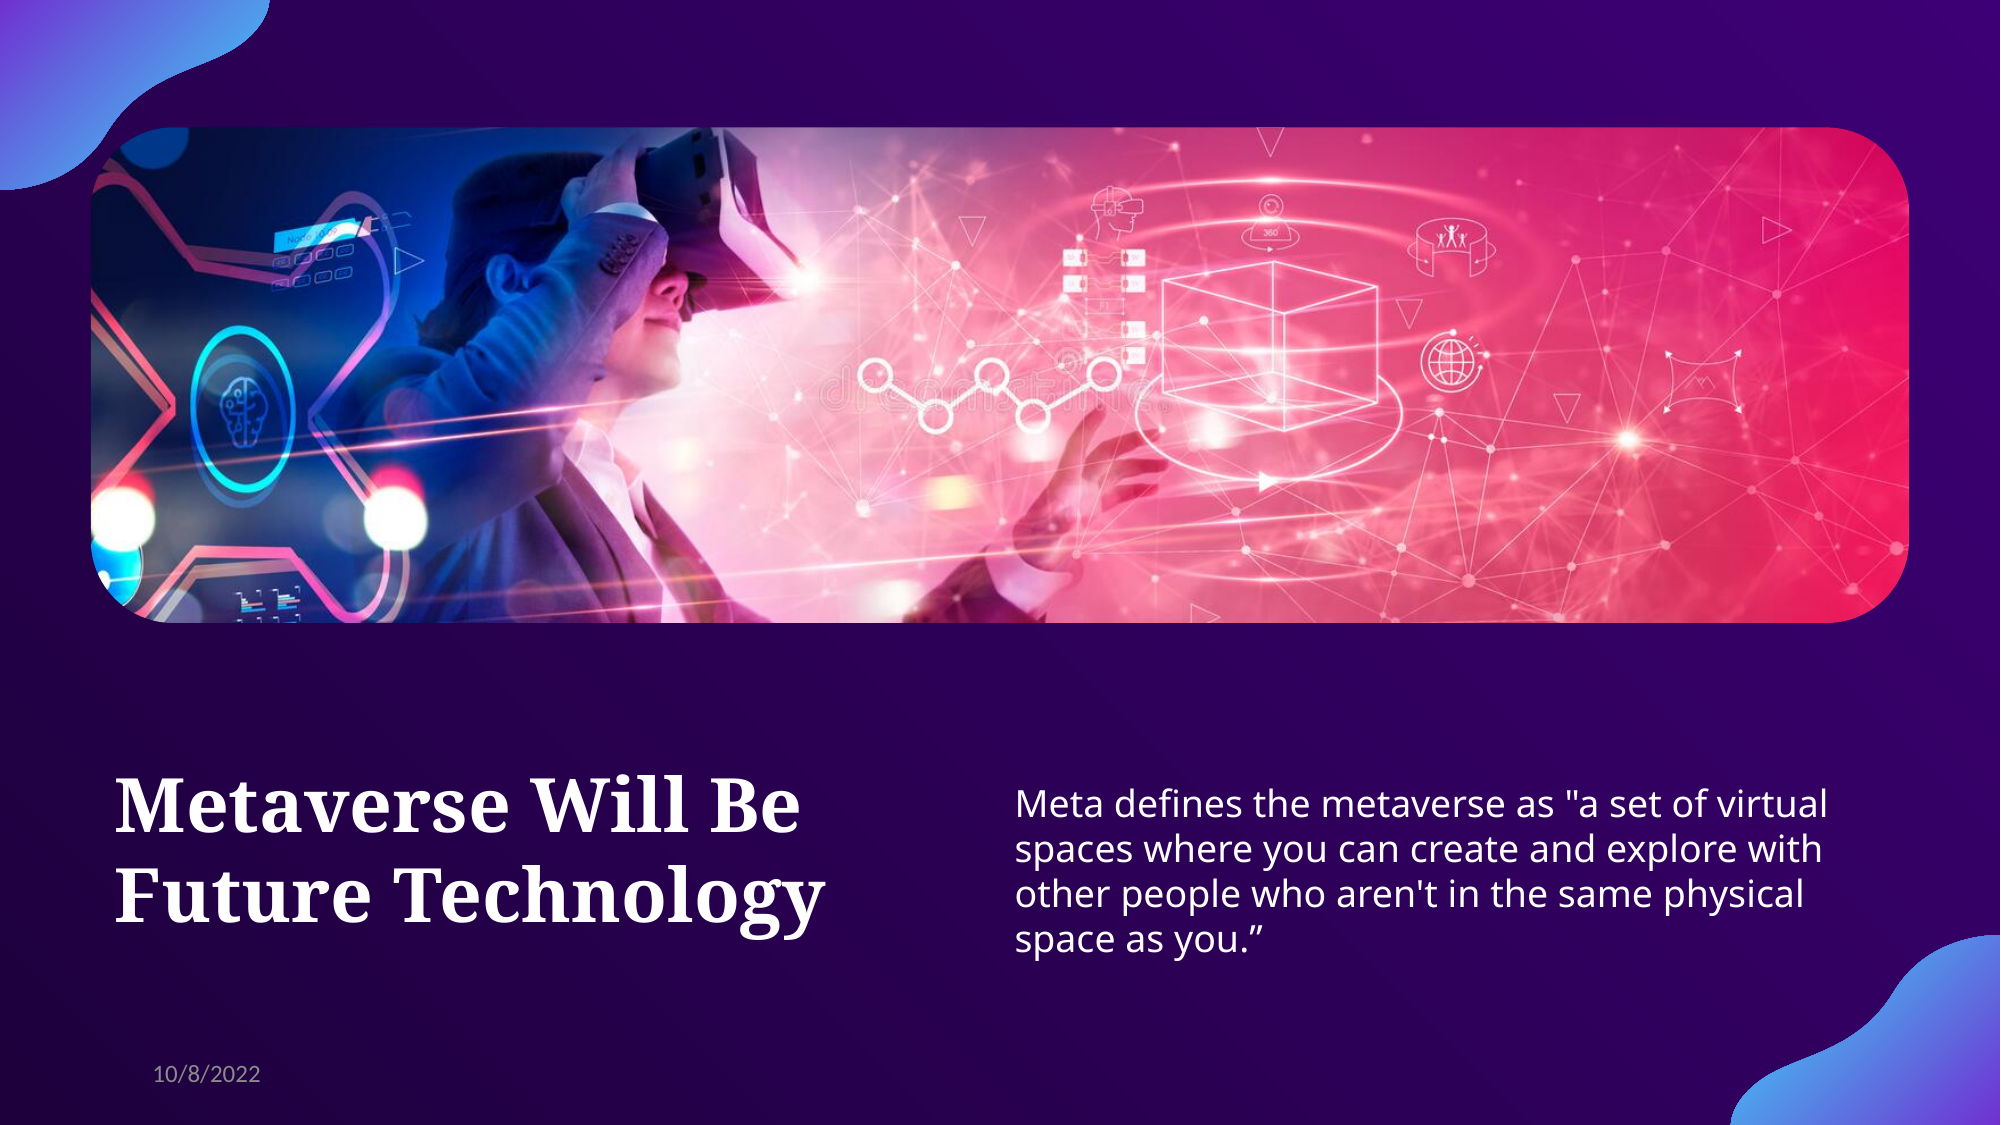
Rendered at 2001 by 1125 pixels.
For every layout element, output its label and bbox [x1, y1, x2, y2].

slide_number [137, 1042, 588, 1103]
text_box [0, 0, 270, 190]
text_box [1730, 935, 2000, 1125]
text_box [90, 127, 1909, 947]
